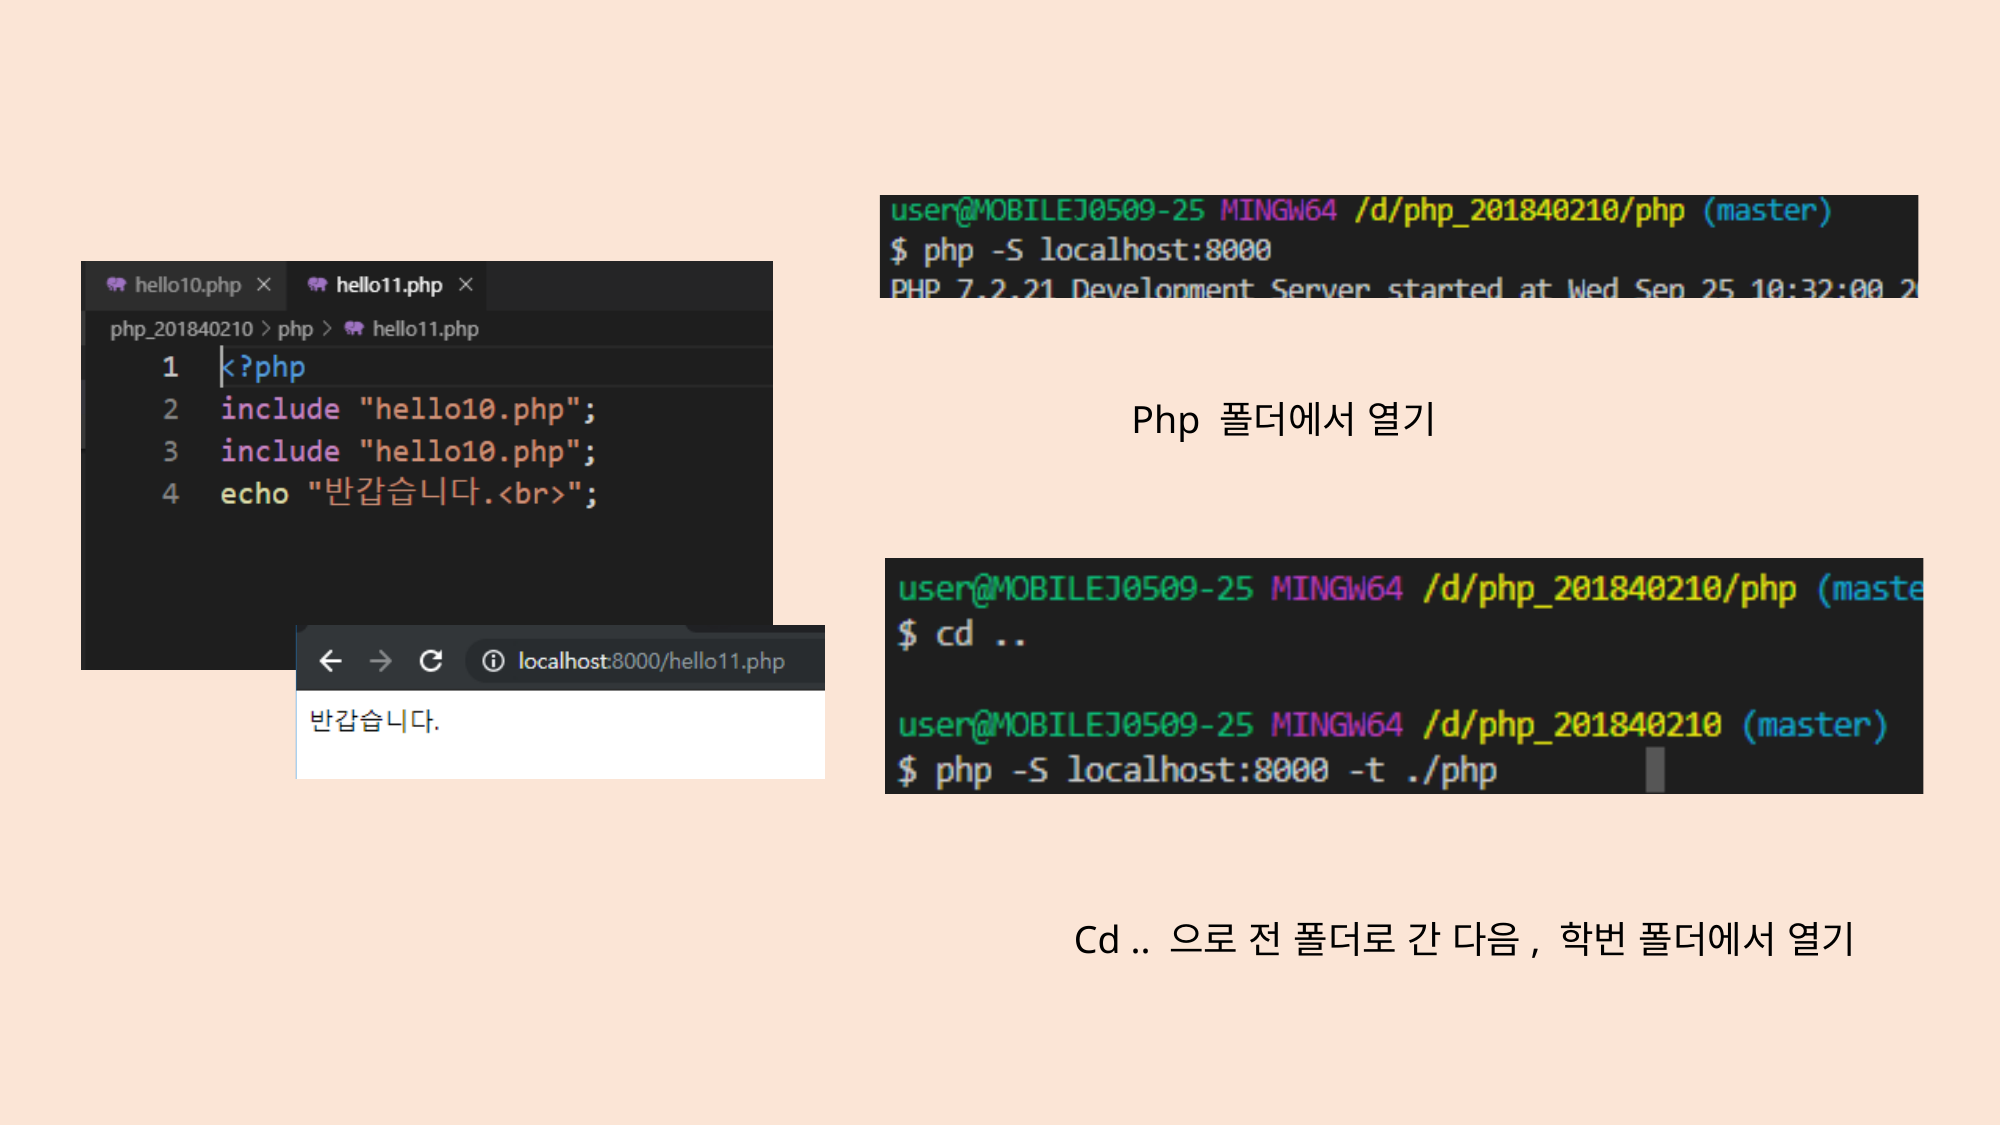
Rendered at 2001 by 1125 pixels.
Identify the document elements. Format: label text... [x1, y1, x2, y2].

picture [81, 261, 825, 779]
picture [885, 558, 1924, 794]
text_box Cd .. 으로 전 폴더로 간 다음, 학번 폴더에서 열기 [1059, 909, 1935, 969]
text_box Php 폴더에서 열기 [1116, 388, 1701, 448]
picture [879, 195, 1919, 298]
